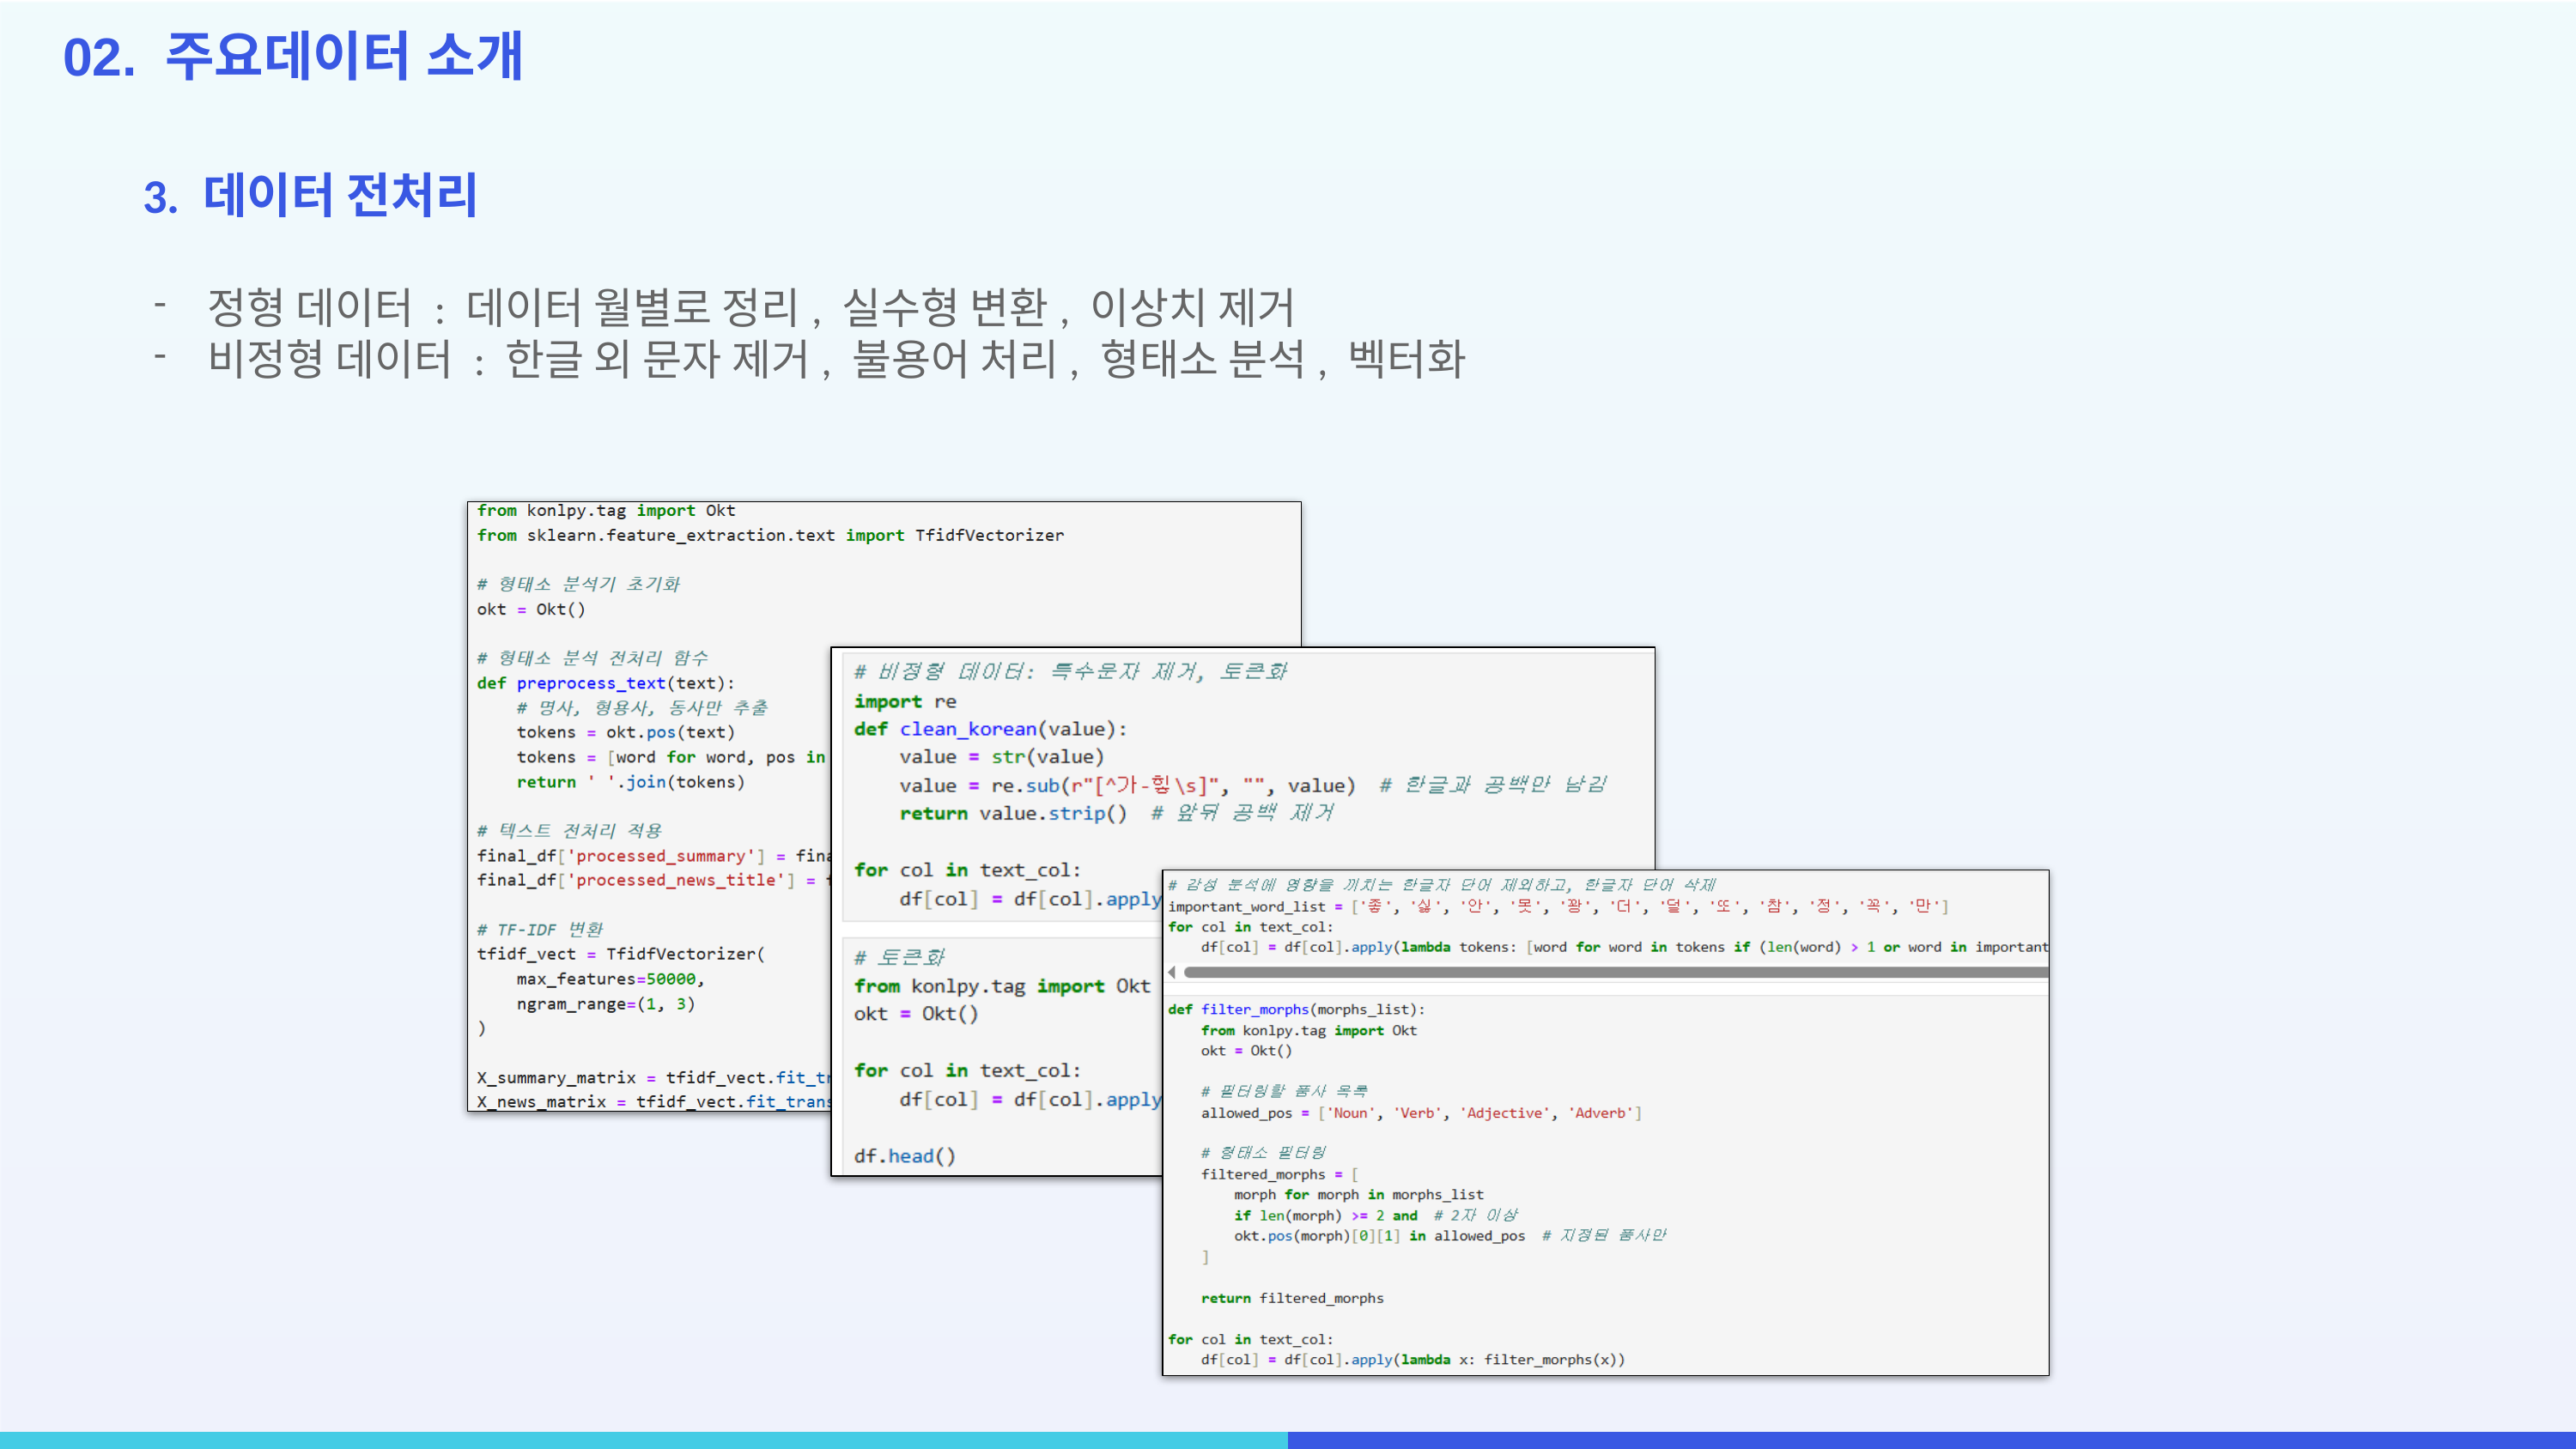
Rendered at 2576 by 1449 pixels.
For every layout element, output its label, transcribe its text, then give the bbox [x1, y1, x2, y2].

picture [0, 1375, 2576, 1449]
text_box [468, 501, 2049, 1375]
picture [562, 0, 2014, 501]
text_box 02. 주요데이터 소개 [35, 0, 556, 100]
text_box 3. 데이터 전처리 정형 데이터 : 데이터 월별로 정리, 실수형 변환, 이상치 제거 비정형 데이터 : 한글 외 문자 제거, 불용어 처리, 형태소 분석, 벡터화 [130, 152, 556, 1159]
